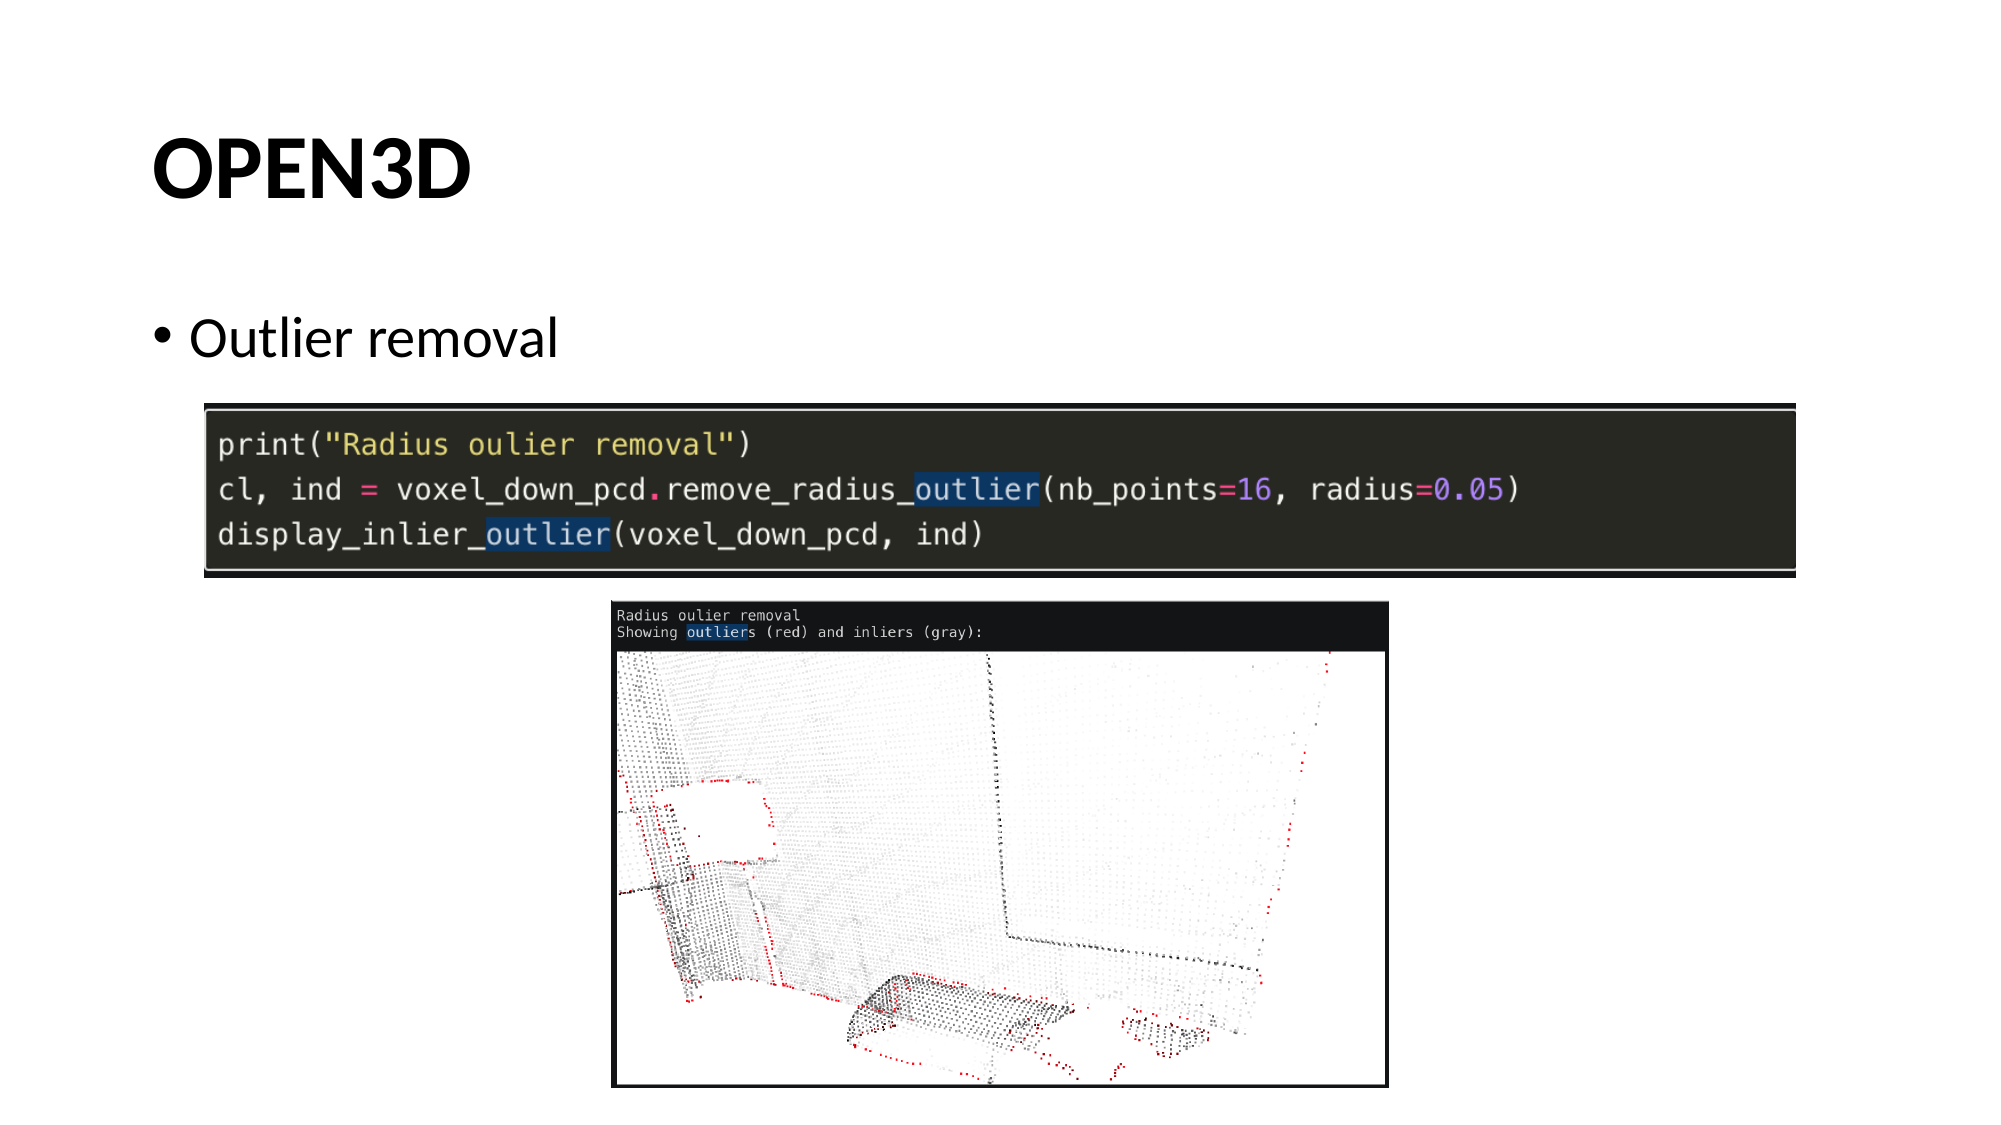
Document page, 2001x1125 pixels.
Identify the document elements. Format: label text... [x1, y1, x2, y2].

picture [204, 403, 1796, 578]
title OPEN3D [137, 59, 1863, 278]
list Outlier removal [137, 299, 1863, 1014]
picture [611, 599, 1389, 1088]
